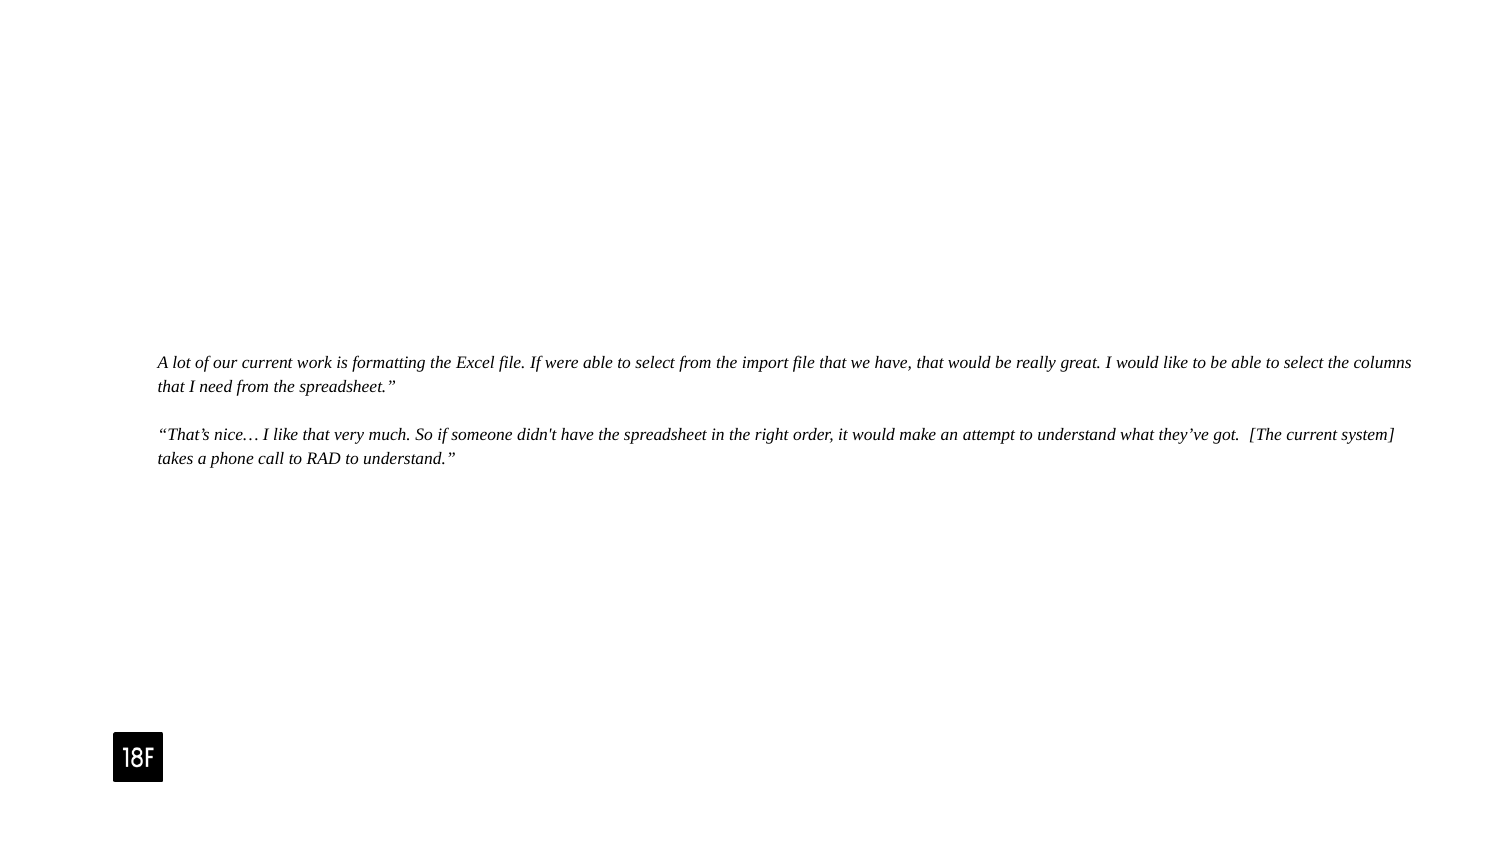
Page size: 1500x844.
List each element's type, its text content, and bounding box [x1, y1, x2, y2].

picture [113, 732, 163, 782]
title A lot of our current work is formatting the Excel file. If were able to select from the import file that we have, that would be really great. I would like to be able to select the columns that I need from the spreadsheet.” “That’s nice… I like that very much. So if someone didn't have the spreadsheet in the right order, it would make an attempt to understand what they’ve got. [The current system] takes a phone call to RAD to understand.” [142, 338, 1440, 478]
